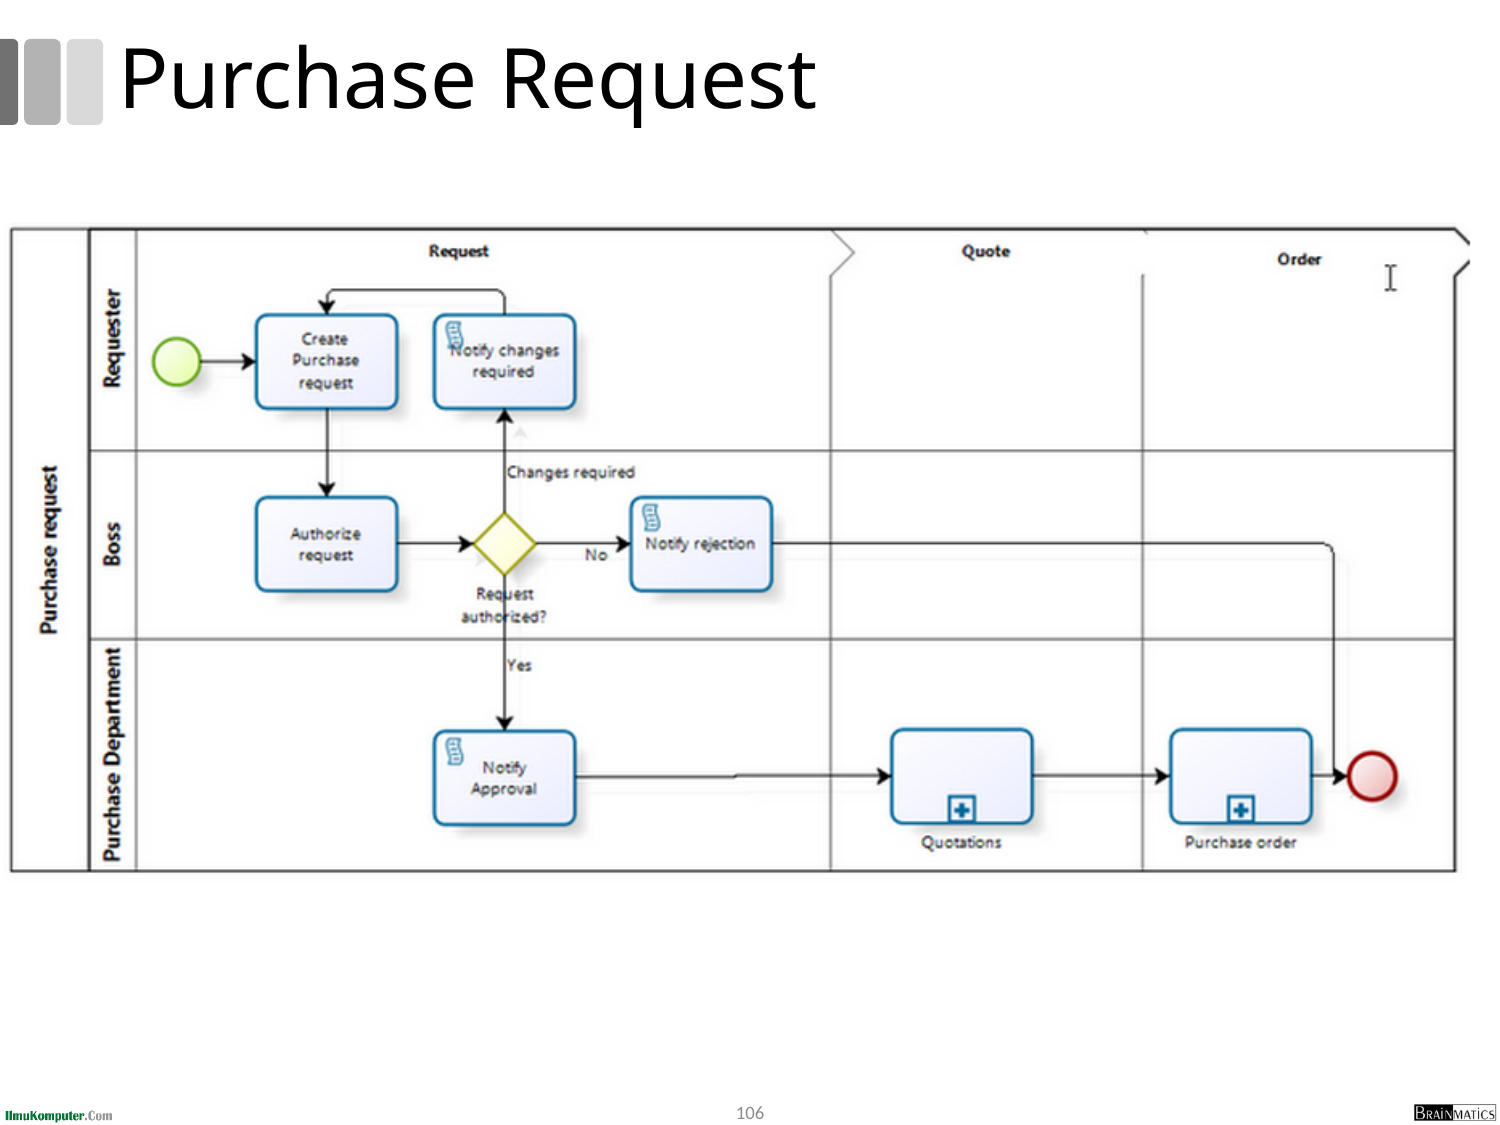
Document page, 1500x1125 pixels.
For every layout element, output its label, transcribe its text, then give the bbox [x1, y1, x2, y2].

title Purchase Request [103, 24, 1498, 138]
picture [4, 1106, 113, 1125]
picture [0, 212, 1492, 888]
slide_number 106 [581, 1100, 919, 1125]
picture [1412, 1102, 1498, 1123]
